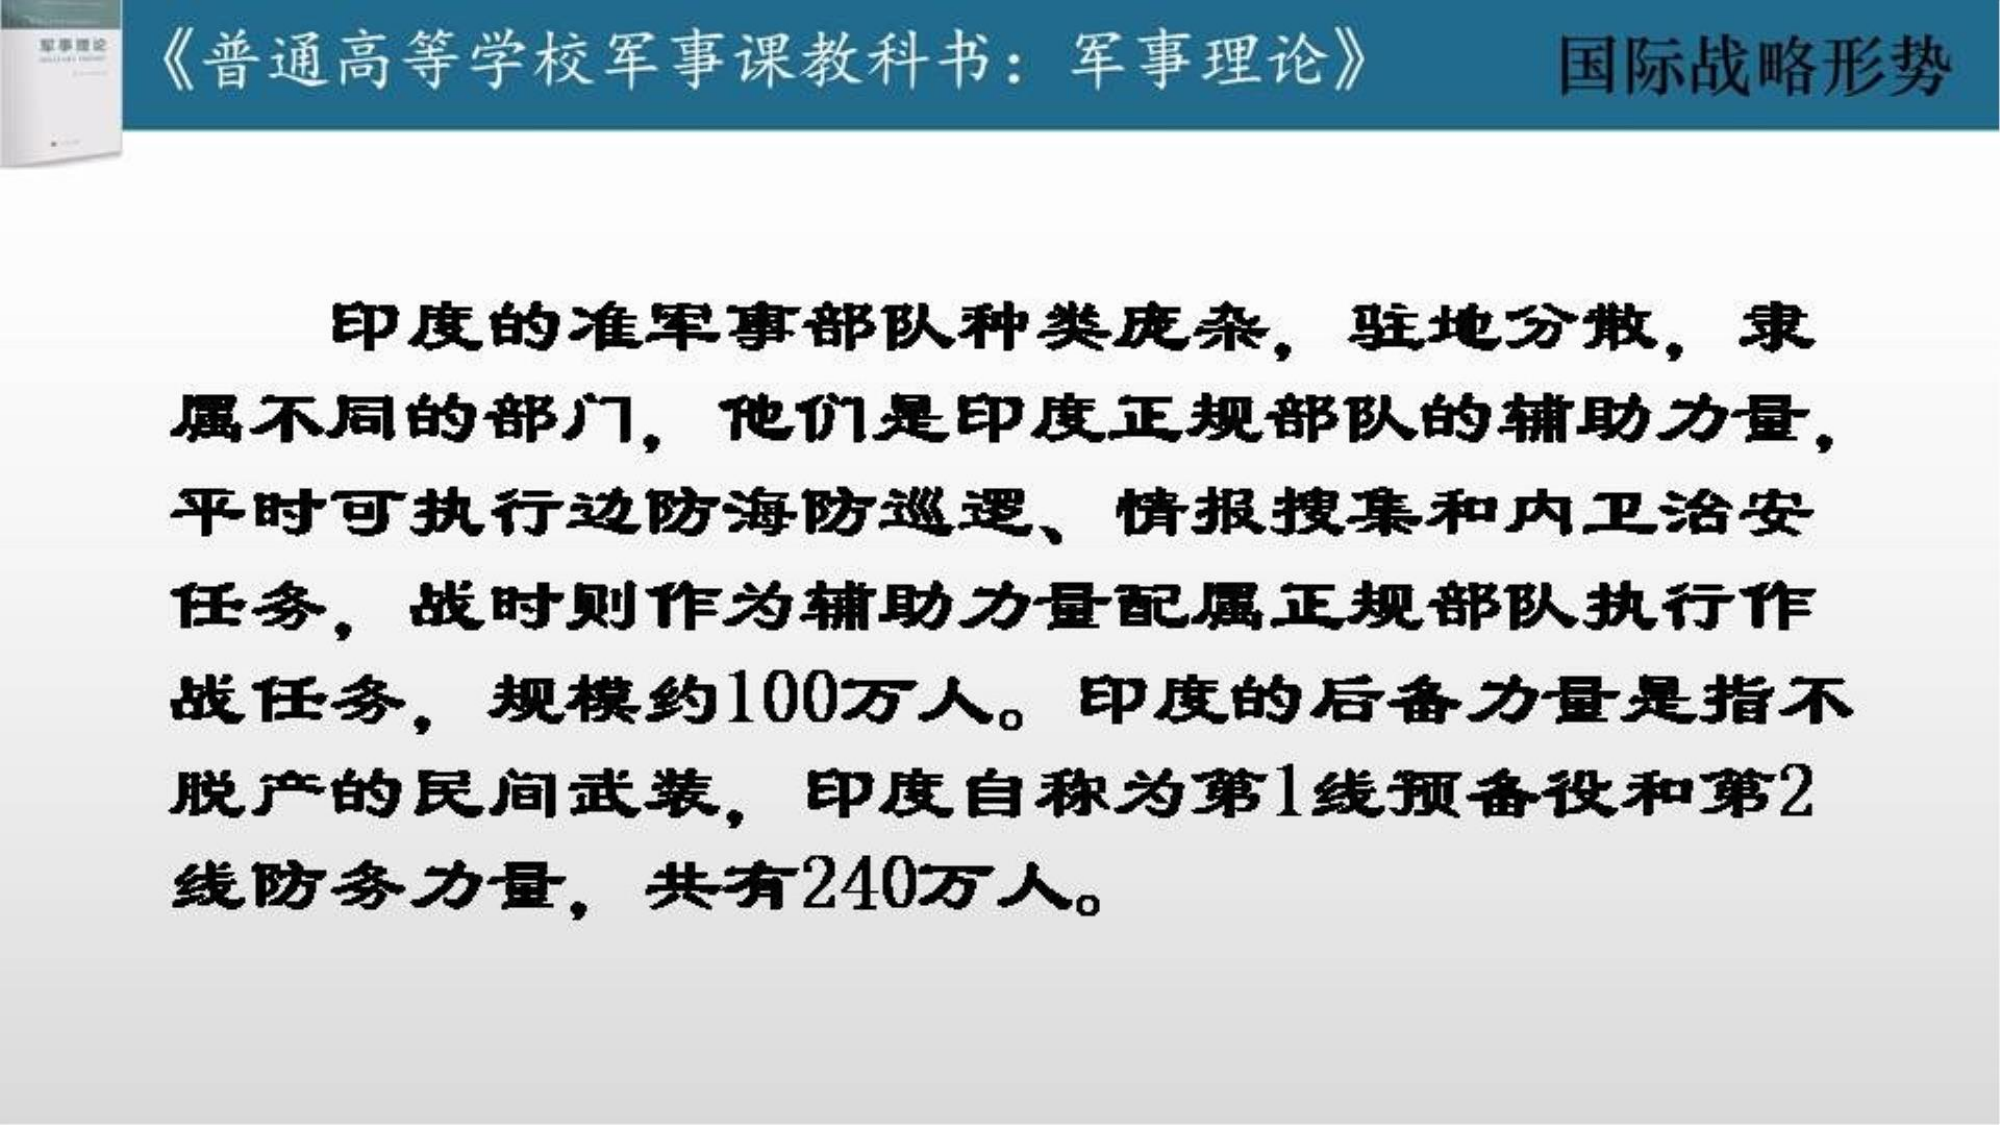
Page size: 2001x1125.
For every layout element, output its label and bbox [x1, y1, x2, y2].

text_box [0, 0, 2000, 1125]
